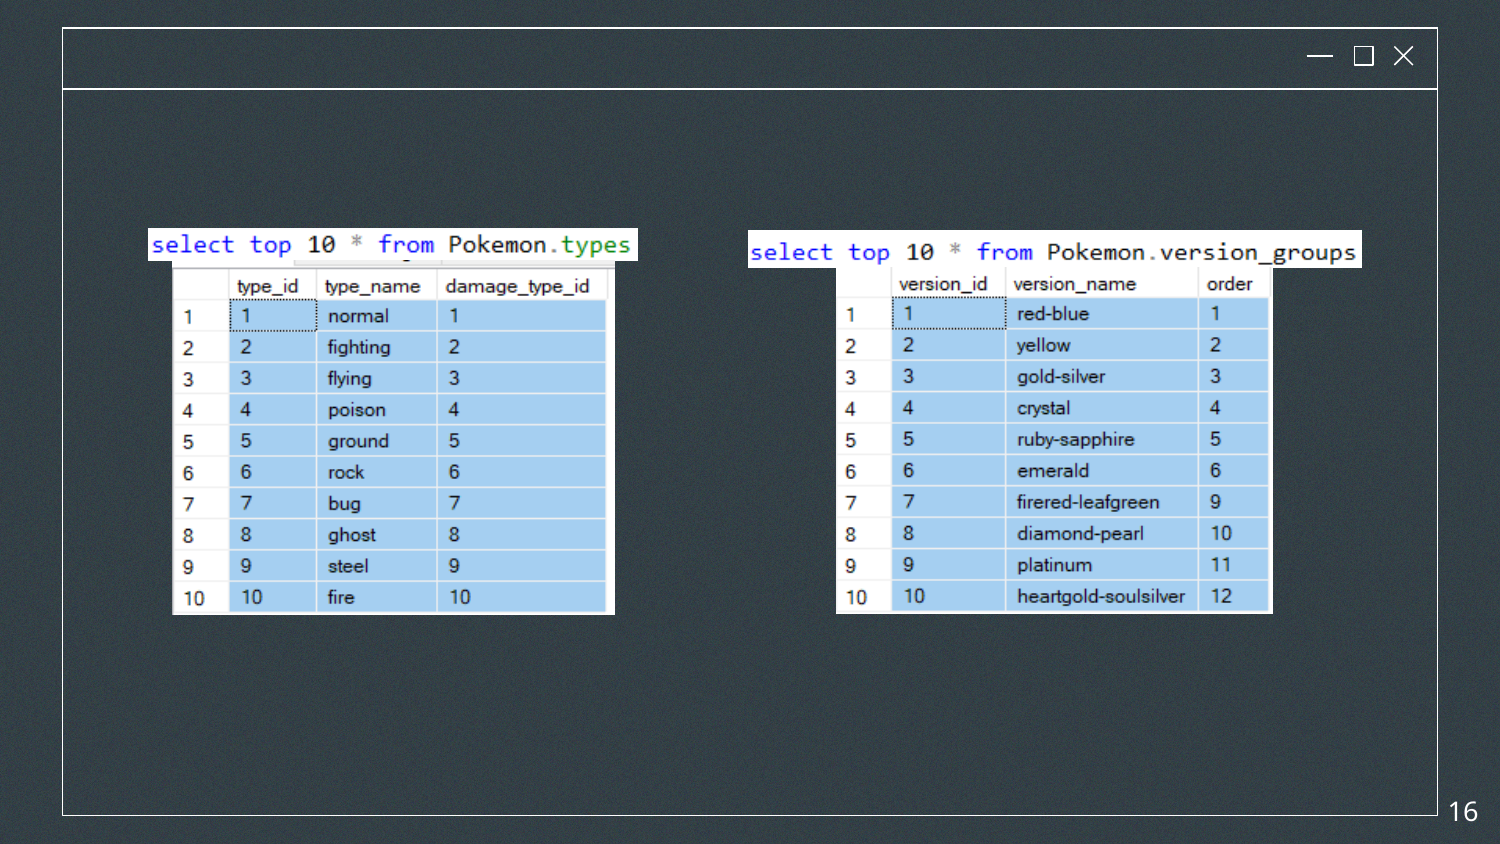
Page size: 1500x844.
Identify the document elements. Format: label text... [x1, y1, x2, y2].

slide_number ‹#› [1403, 779, 1494, 844]
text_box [748, 230, 1362, 614]
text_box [148, 228, 638, 616]
picture [63, 29, 1437, 88]
picture [63, 90, 1437, 815]
picture [0, 0, 1500, 844]
